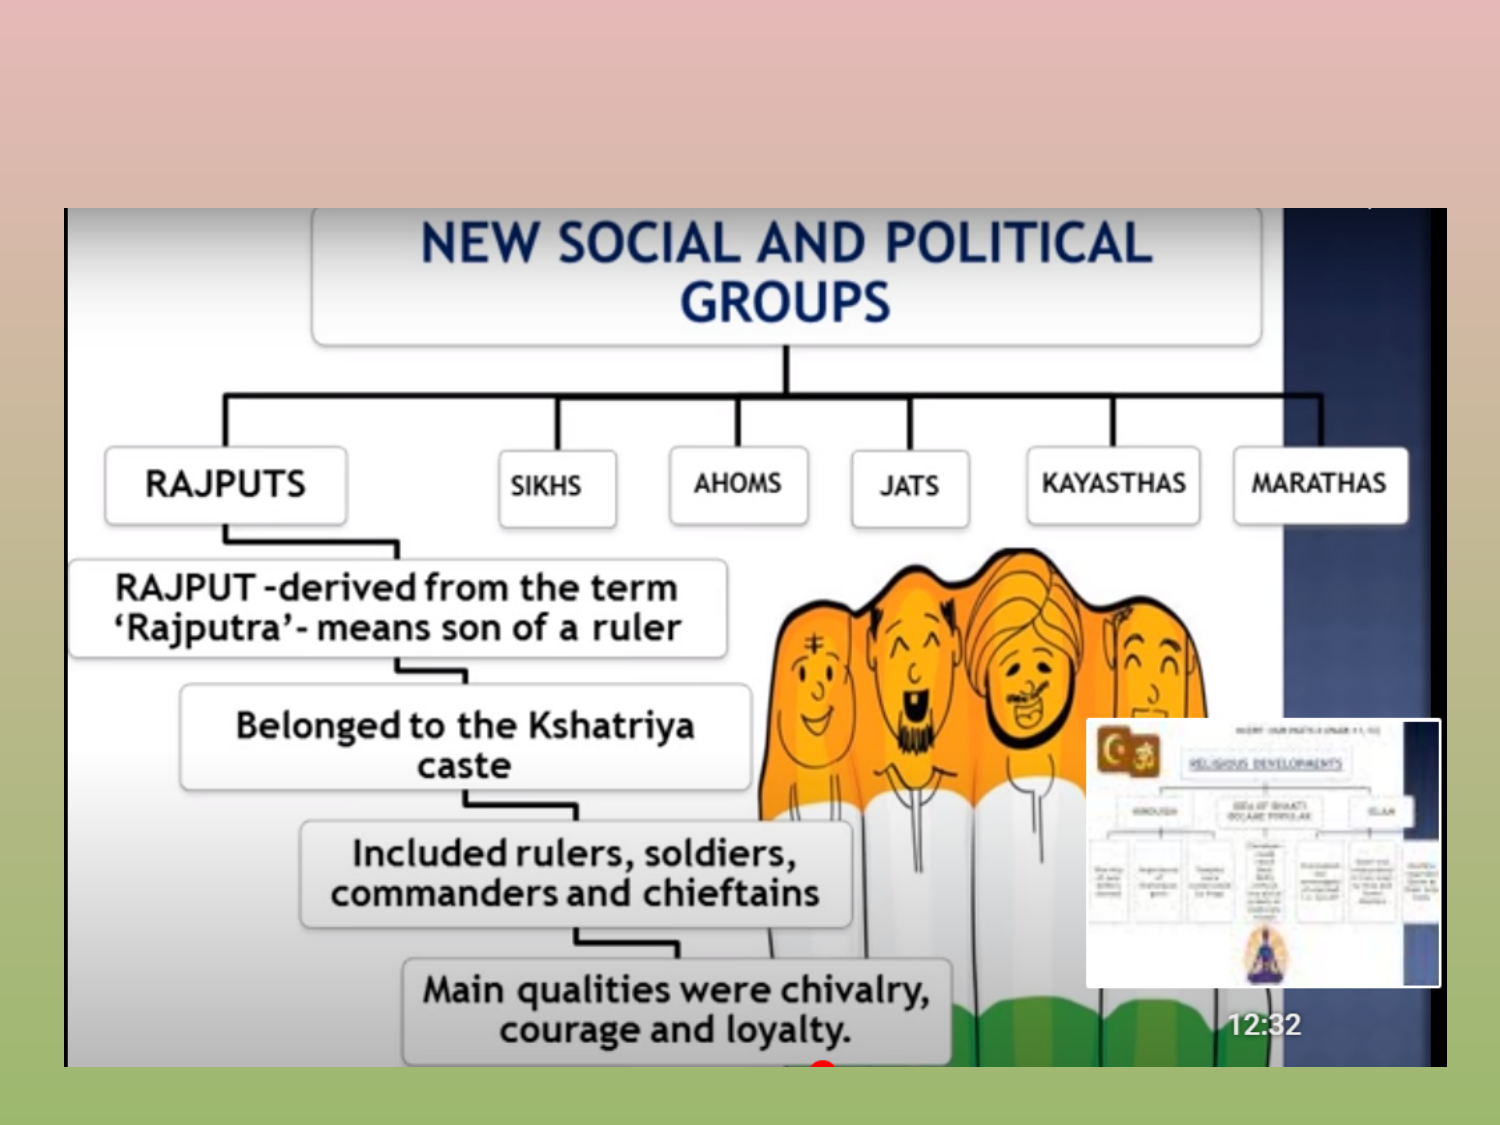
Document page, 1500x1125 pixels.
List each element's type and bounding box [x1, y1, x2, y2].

picture [64, 207, 1448, 1067]
